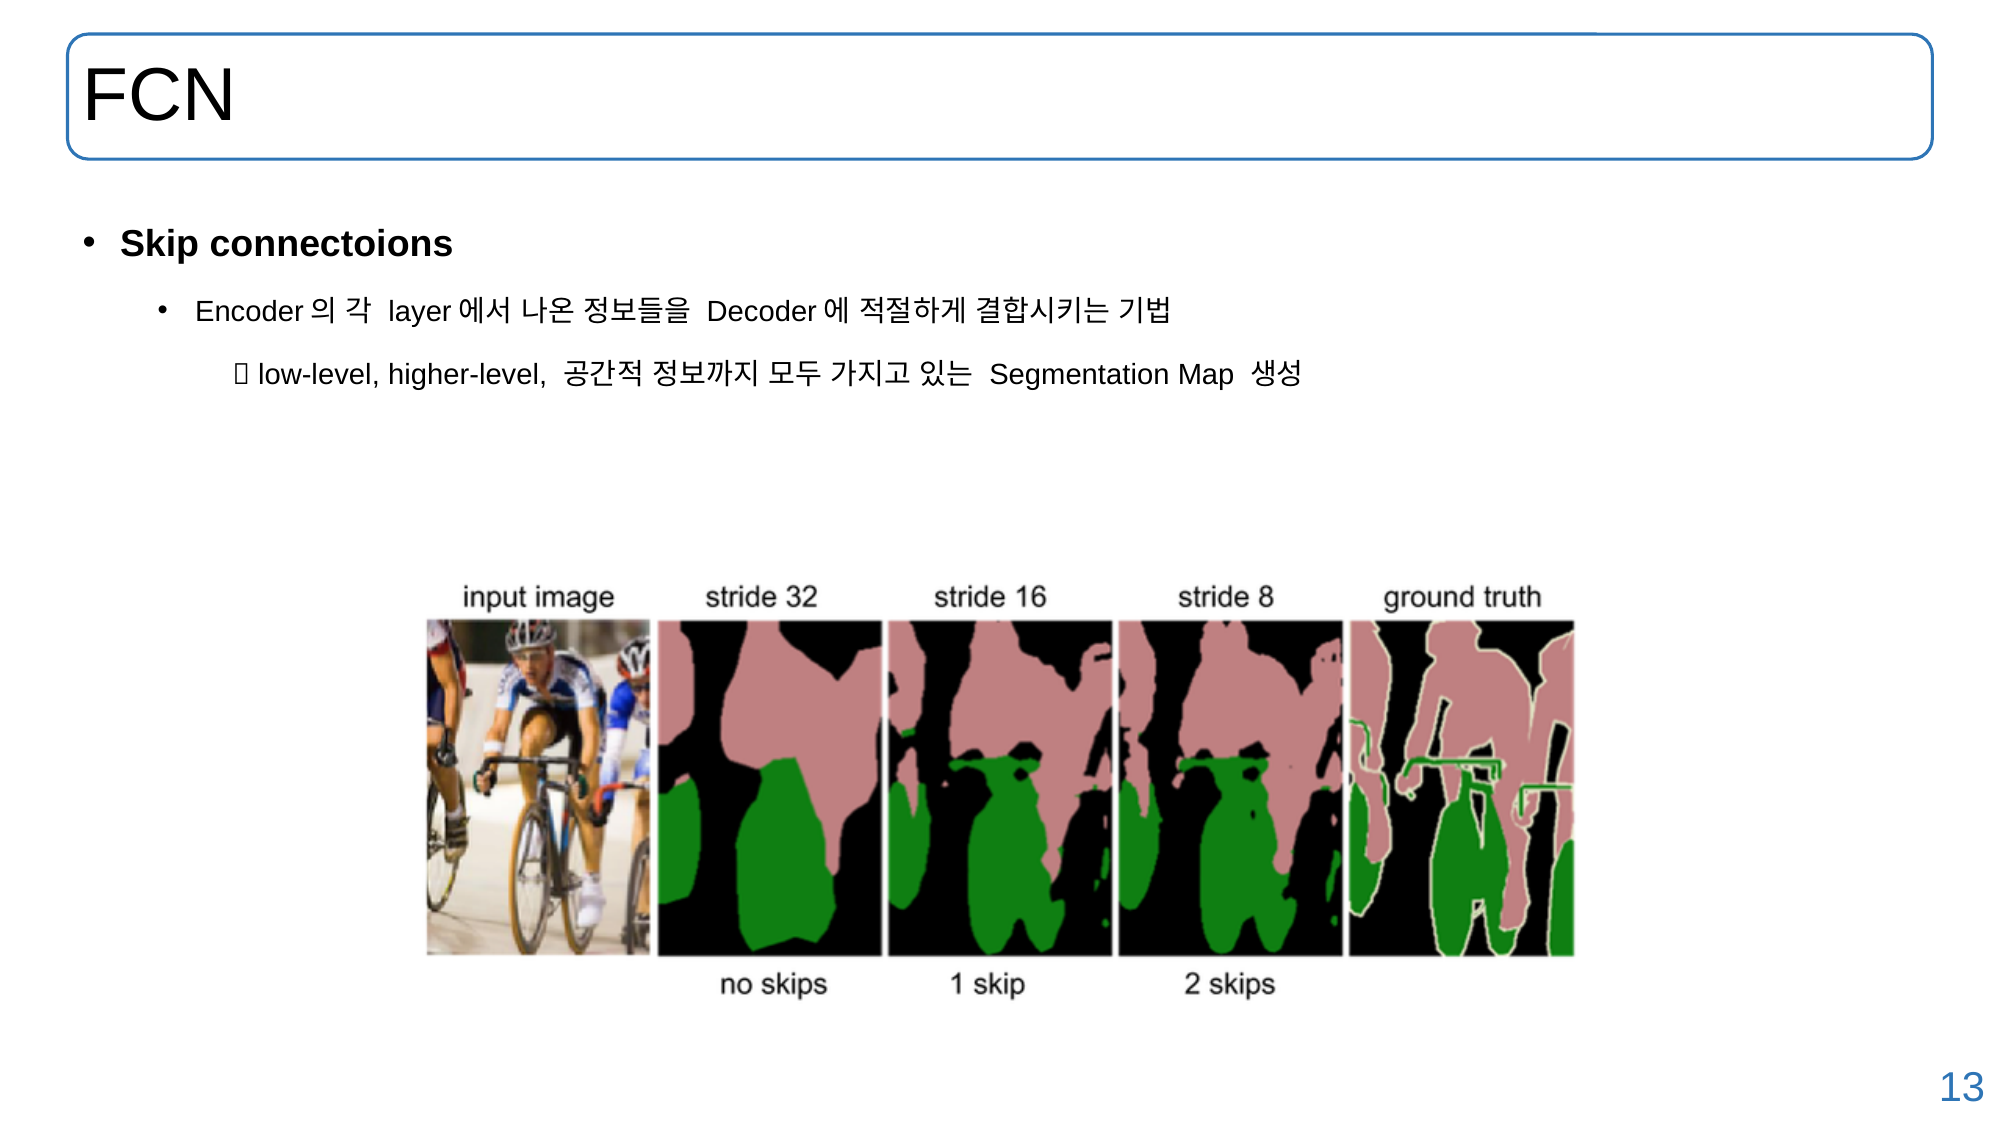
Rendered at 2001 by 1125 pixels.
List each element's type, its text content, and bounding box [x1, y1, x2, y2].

list Skip connectoions Encoder의 각 layer에서 나온 정보들을 Decoder에 적절하게 결합시키는 기법  low-level, higher-level, 공간적 정보까지 모두 가지고 있는 Segmentation Map 생성 [67, 189, 1933, 1019]
title FCN [67, 34, 1933, 160]
picture [421, 576, 1579, 1004]
